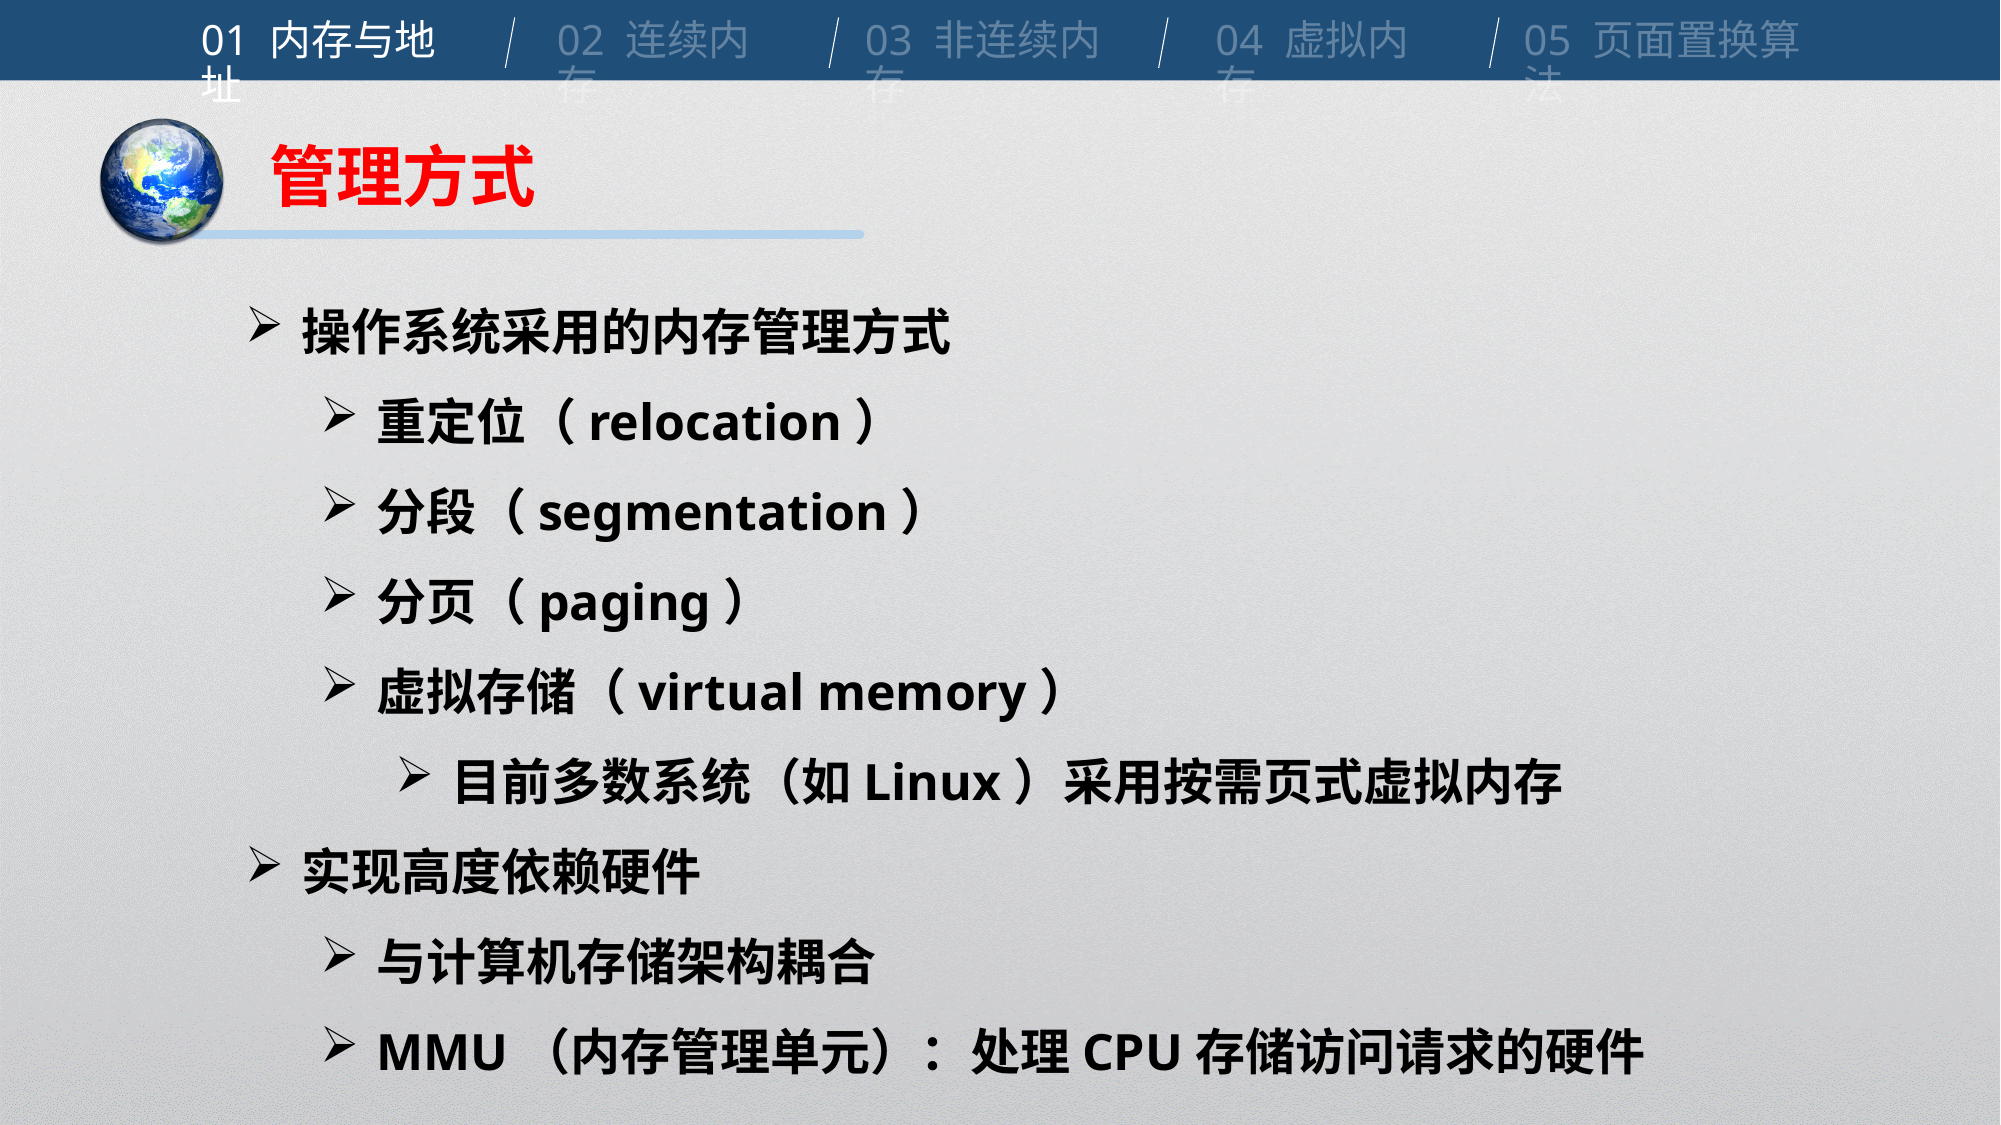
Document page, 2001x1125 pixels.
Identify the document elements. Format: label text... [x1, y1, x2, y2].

picture [0, 0, 2001, 1125]
list 05 页面置换算法 [1508, 11, 1850, 73]
list 01 内存与地址 [186, 11, 491, 73]
list 管理方式 [254, 136, 555, 225]
list 03 非连续内存 [850, 11, 1150, 73]
list 04 虚拟内存 [1200, 11, 1458, 73]
text_box 操作系统采用的内存管理方式 重定位（relocation） 分段（segmentation） 分页（paging） 虚拟存储（virtual memory） 目前多数系统（如Linux）采用按需页式虚拟内存 实现高度依赖硬件 与计算机存储架构耦合 MMU（内存管理单元）：处理CPU存储访问请求的硬件 [230, 263, 1661, 1089]
list 02 连续内存 [542, 11, 799, 73]
